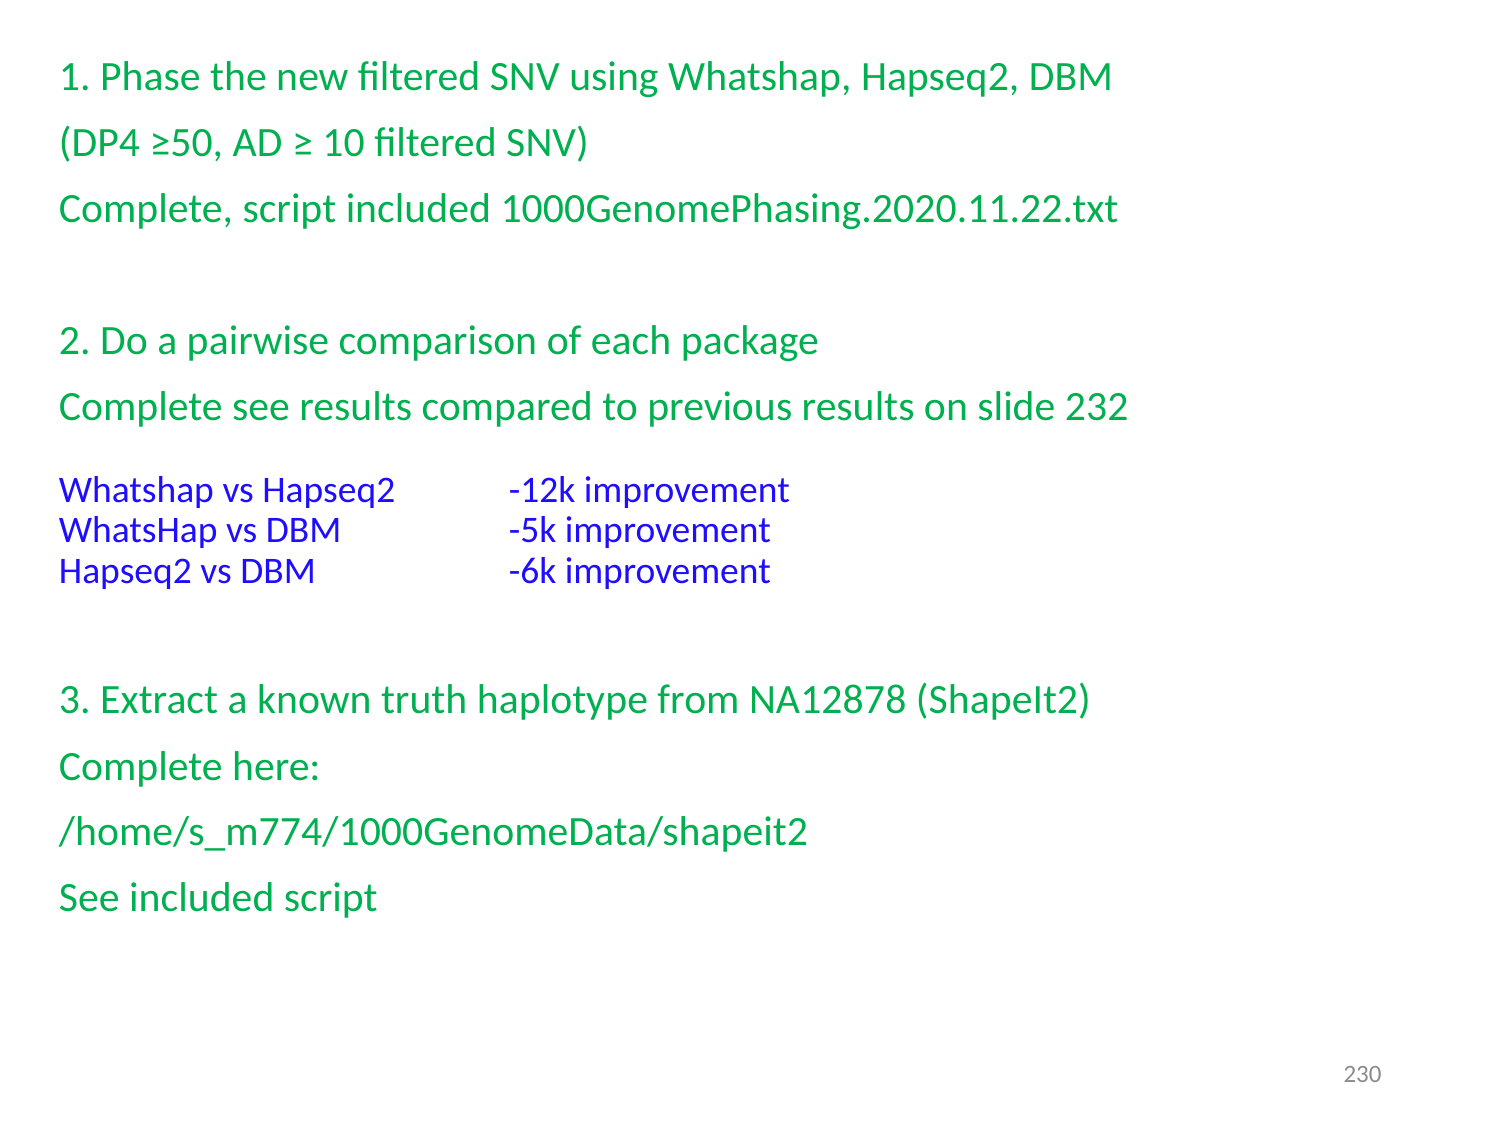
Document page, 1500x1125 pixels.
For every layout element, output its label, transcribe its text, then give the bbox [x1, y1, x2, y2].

slide_number 230 [1059, 1042, 1397, 1103]
list 1. Phase the new filtered SNV using Whatshap, Hapseq2, DBM (DP4 ≥50, AD ≥ 10 filtered SNV) Complete, script included 1000GenomePhasing.2020.11.22.txt 2. Do a pairwise comparison of each package Complete see results compared to previous results on slide 232 Whatshap vs Hapseq2 -12k improvement WhatsHap vs DBM -5k improvement Hapseq2 vs DBM -6k improvement 3. Extract a known truth haplotype from NA12878 (ShapeIt2) Complete here: /home/s_m774/1000GenomeData/shapeit2 See included script [43, 47, 1453, 1073]
